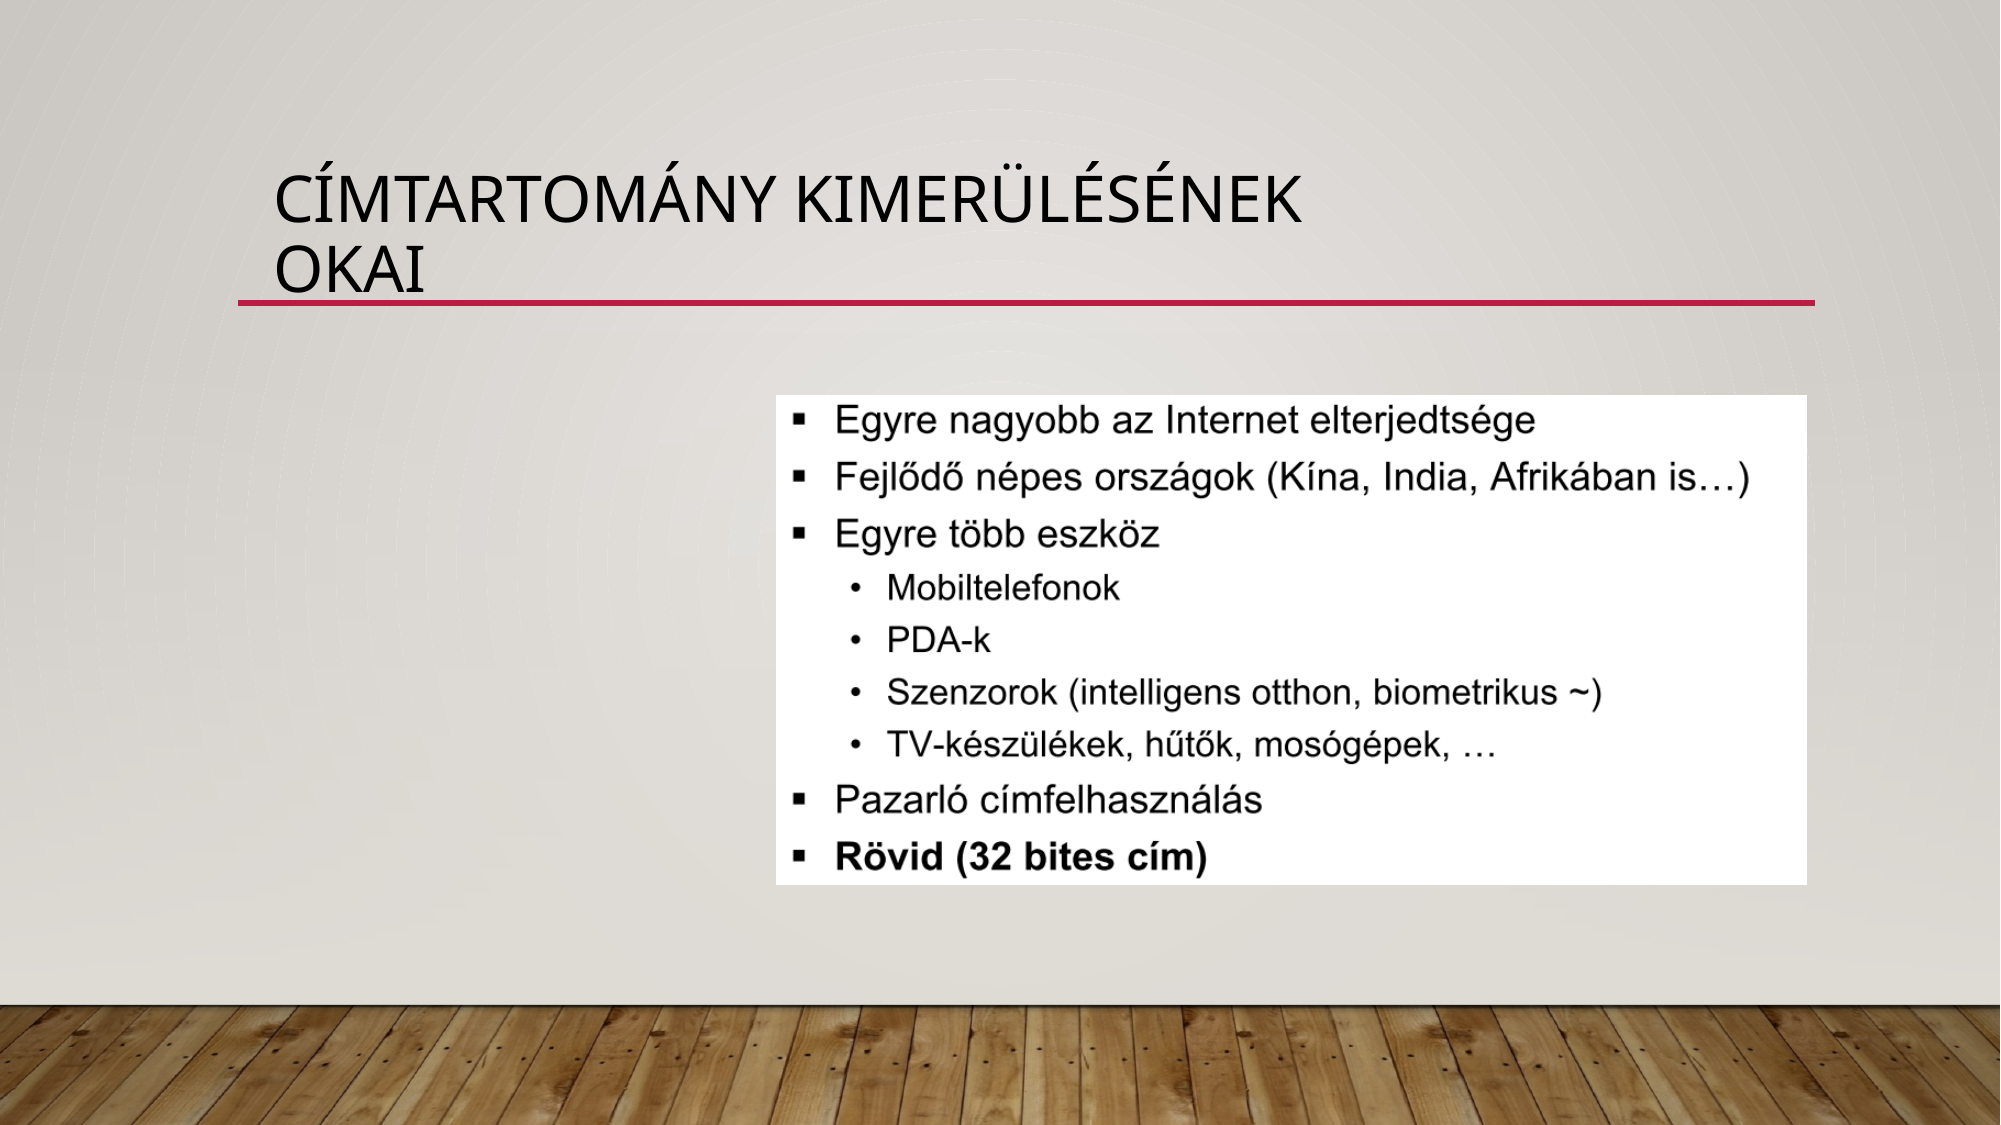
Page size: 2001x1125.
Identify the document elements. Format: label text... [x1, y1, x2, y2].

picture [776, 394, 1808, 885]
title Címtartomány kimerülésének okai [258, 0, 1454, 307]
picture [0, 1005, 2000, 1125]
